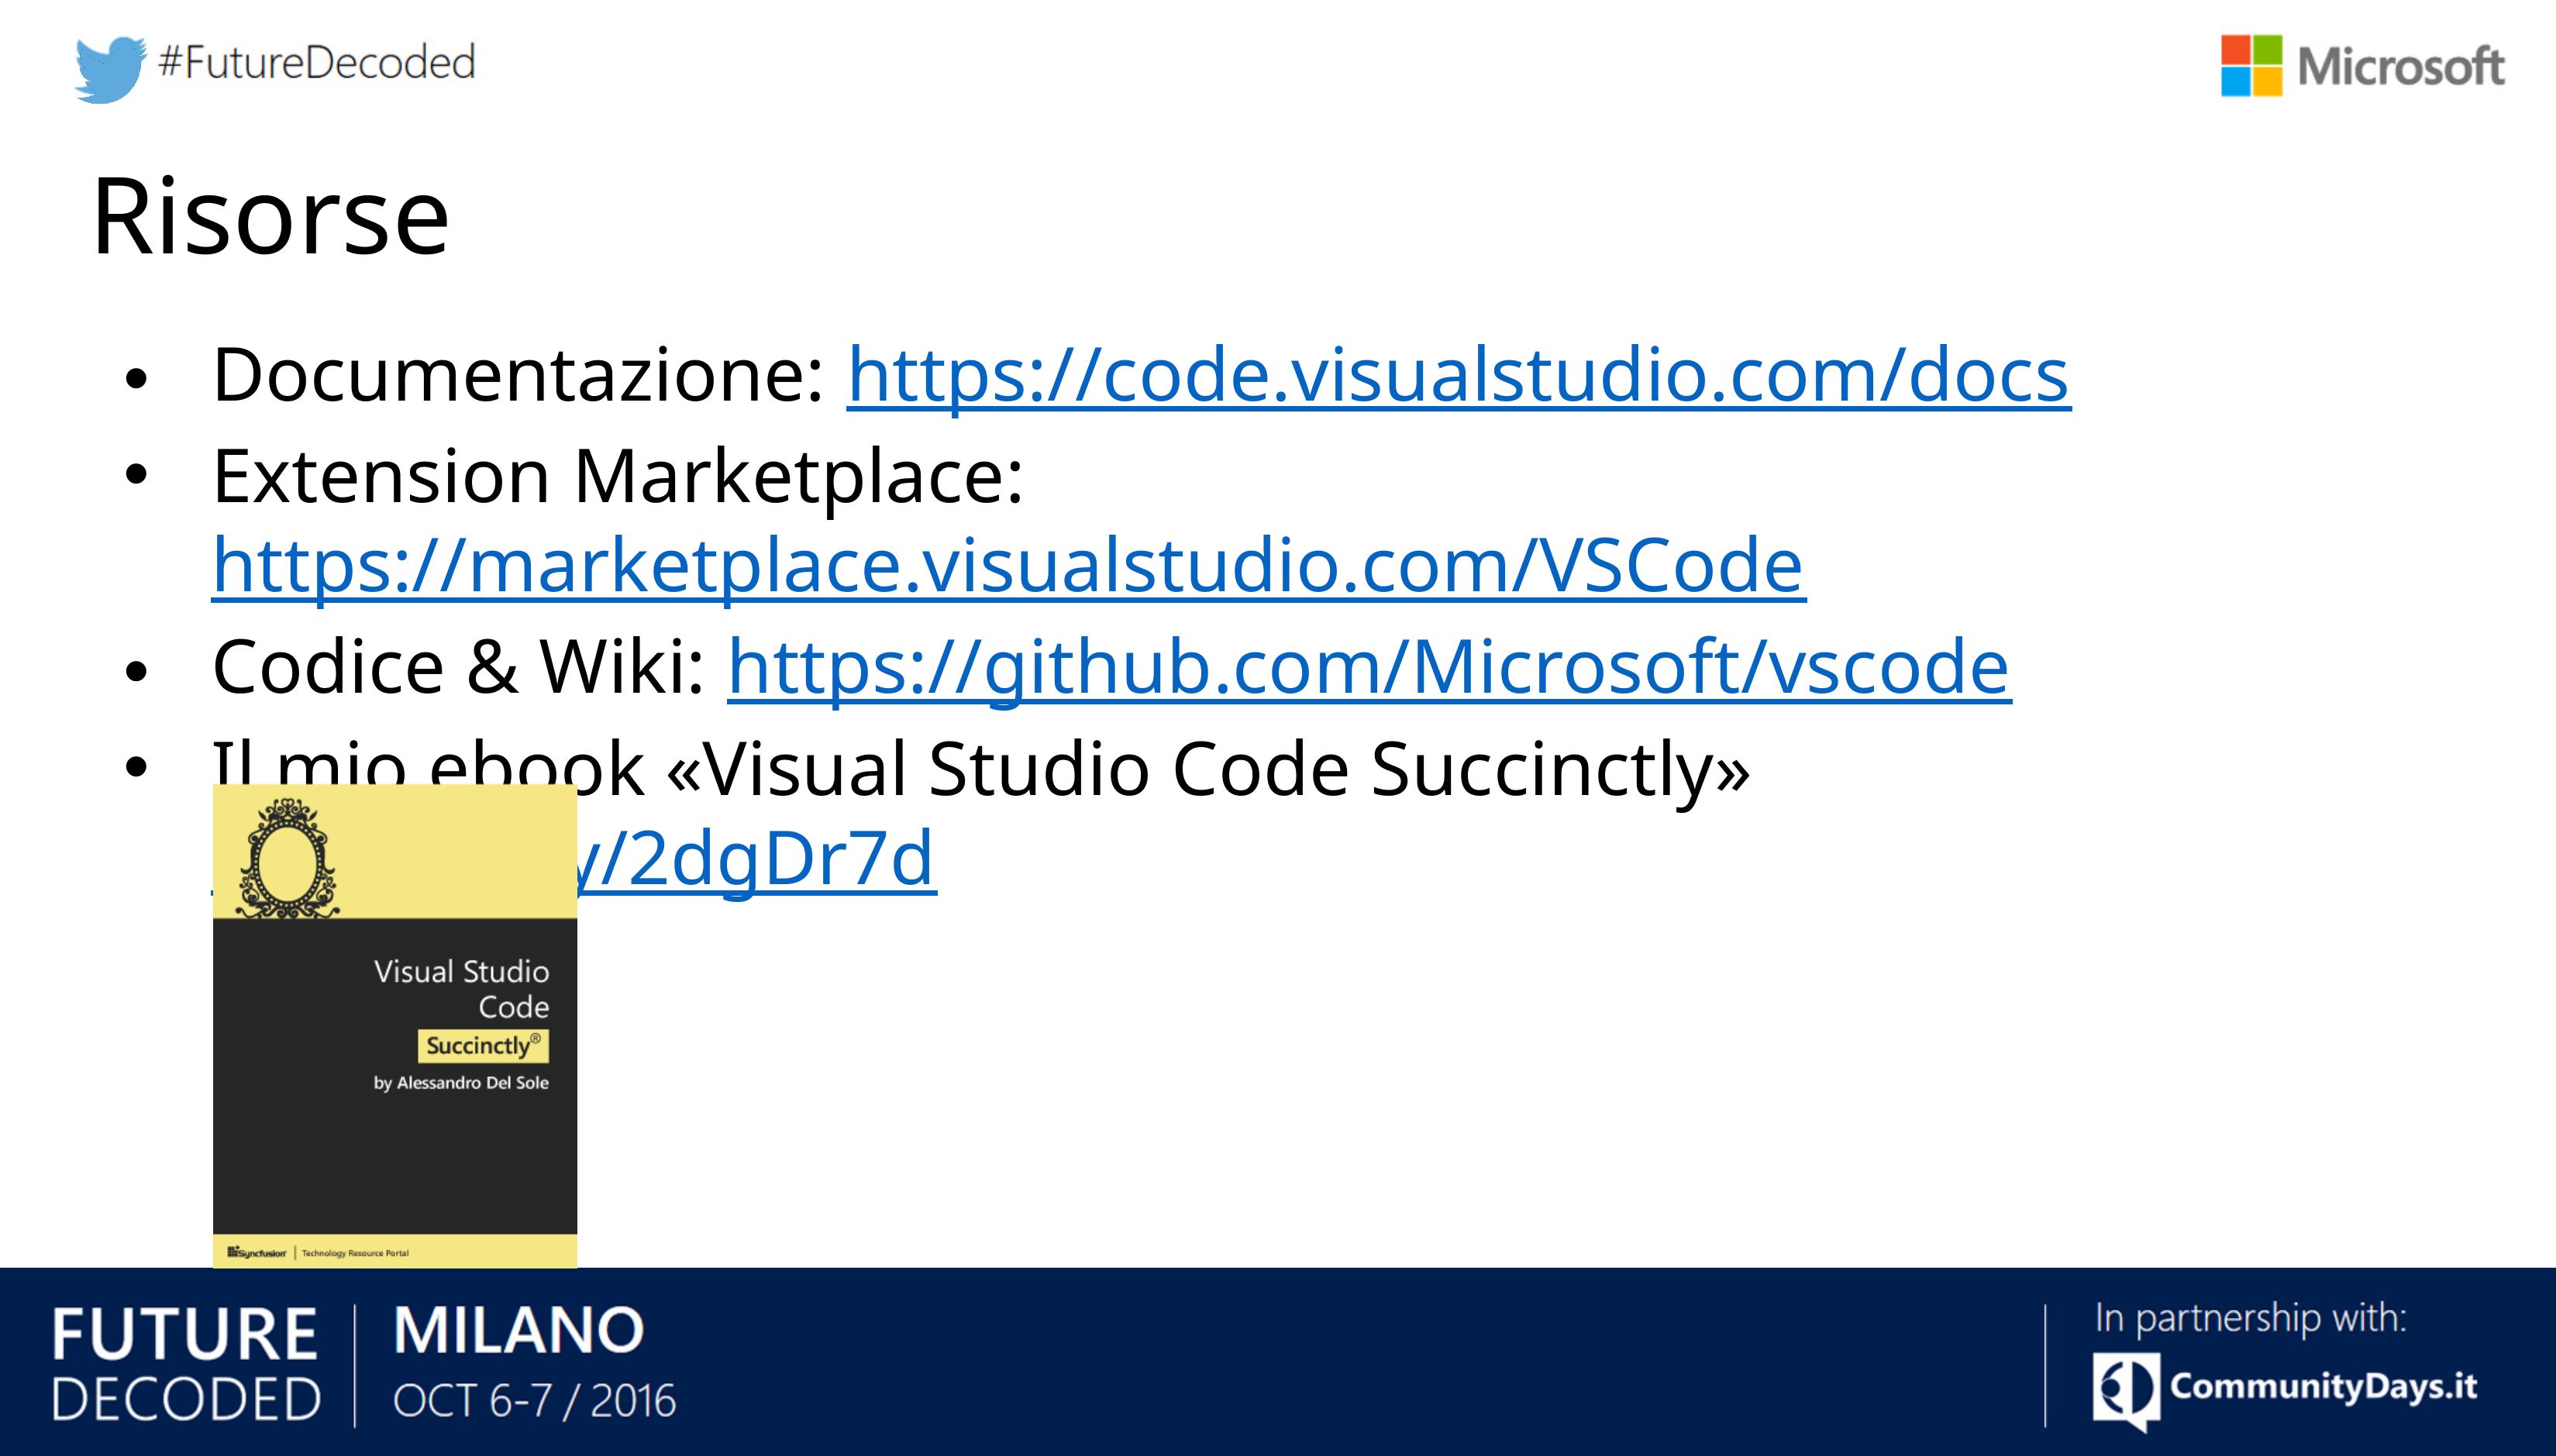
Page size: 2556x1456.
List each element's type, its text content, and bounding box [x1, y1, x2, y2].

text_box Documentazione: https://code.visualstudio.com/docs Extension Marketplace: https://marketplace.visualstudio.com/VSCode Codice & Wiki: https://github.com/Microsoft/vscode Il mio ebook «Visual Studio Code Succinctly» http://bit.ly/2dgDr7d [112, 320, 2479, 918]
text_box Risorse [77, 141, 1198, 281]
picture [0, 0, 2556, 132]
picture [0, 783, 2556, 1456]
